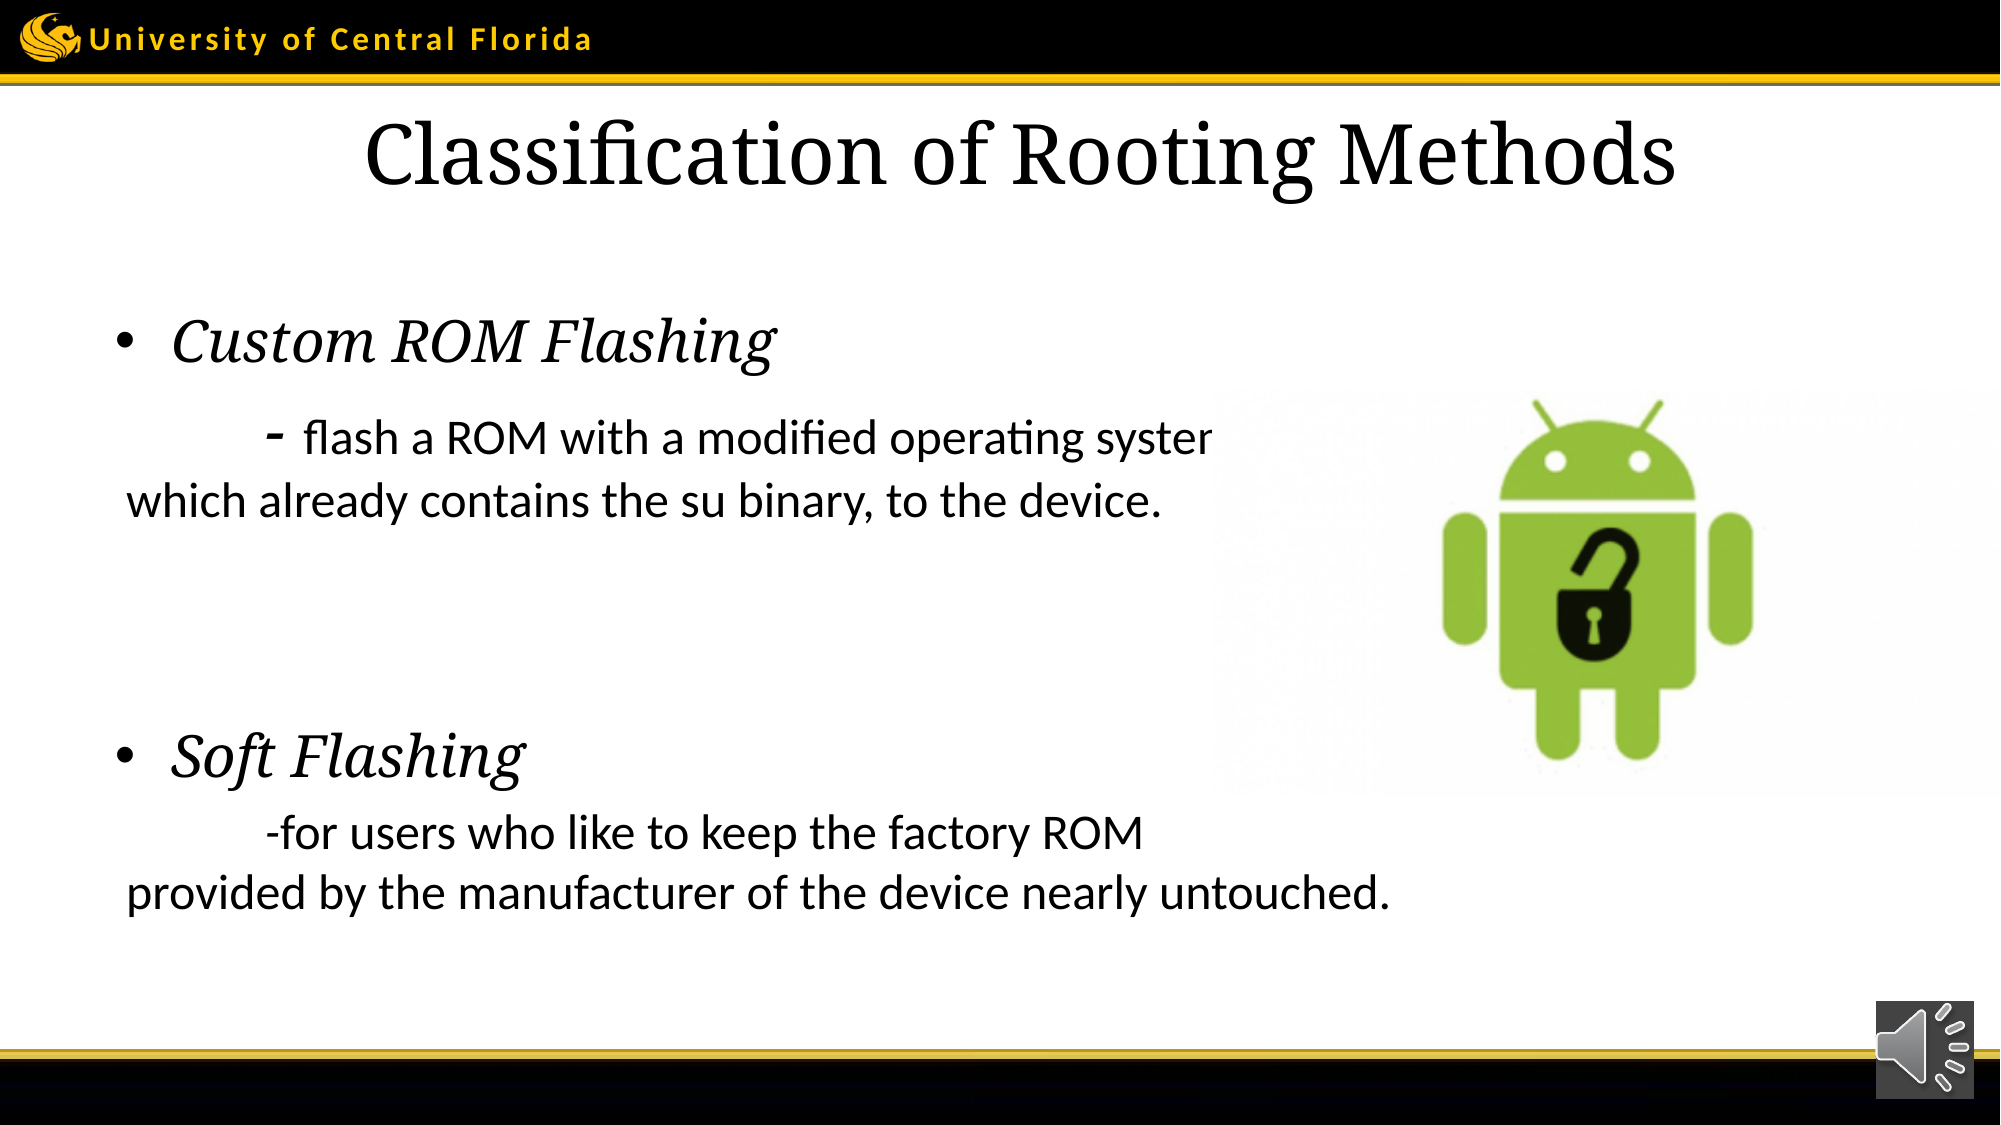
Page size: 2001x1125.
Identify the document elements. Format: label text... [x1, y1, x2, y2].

list Custom ROM Flashing - flash a ROM with a modified operating system, which already contains the su binary, to the device. Soft Flashing -for users who like to keep the factory ROM provided by the manufacturer of the device nearly untouched. [99, 296, 1901, 1072]
title Classification of Rooting Methods [120, 127, 1922, 266]
picture [0, 0, 2000, 1125]
